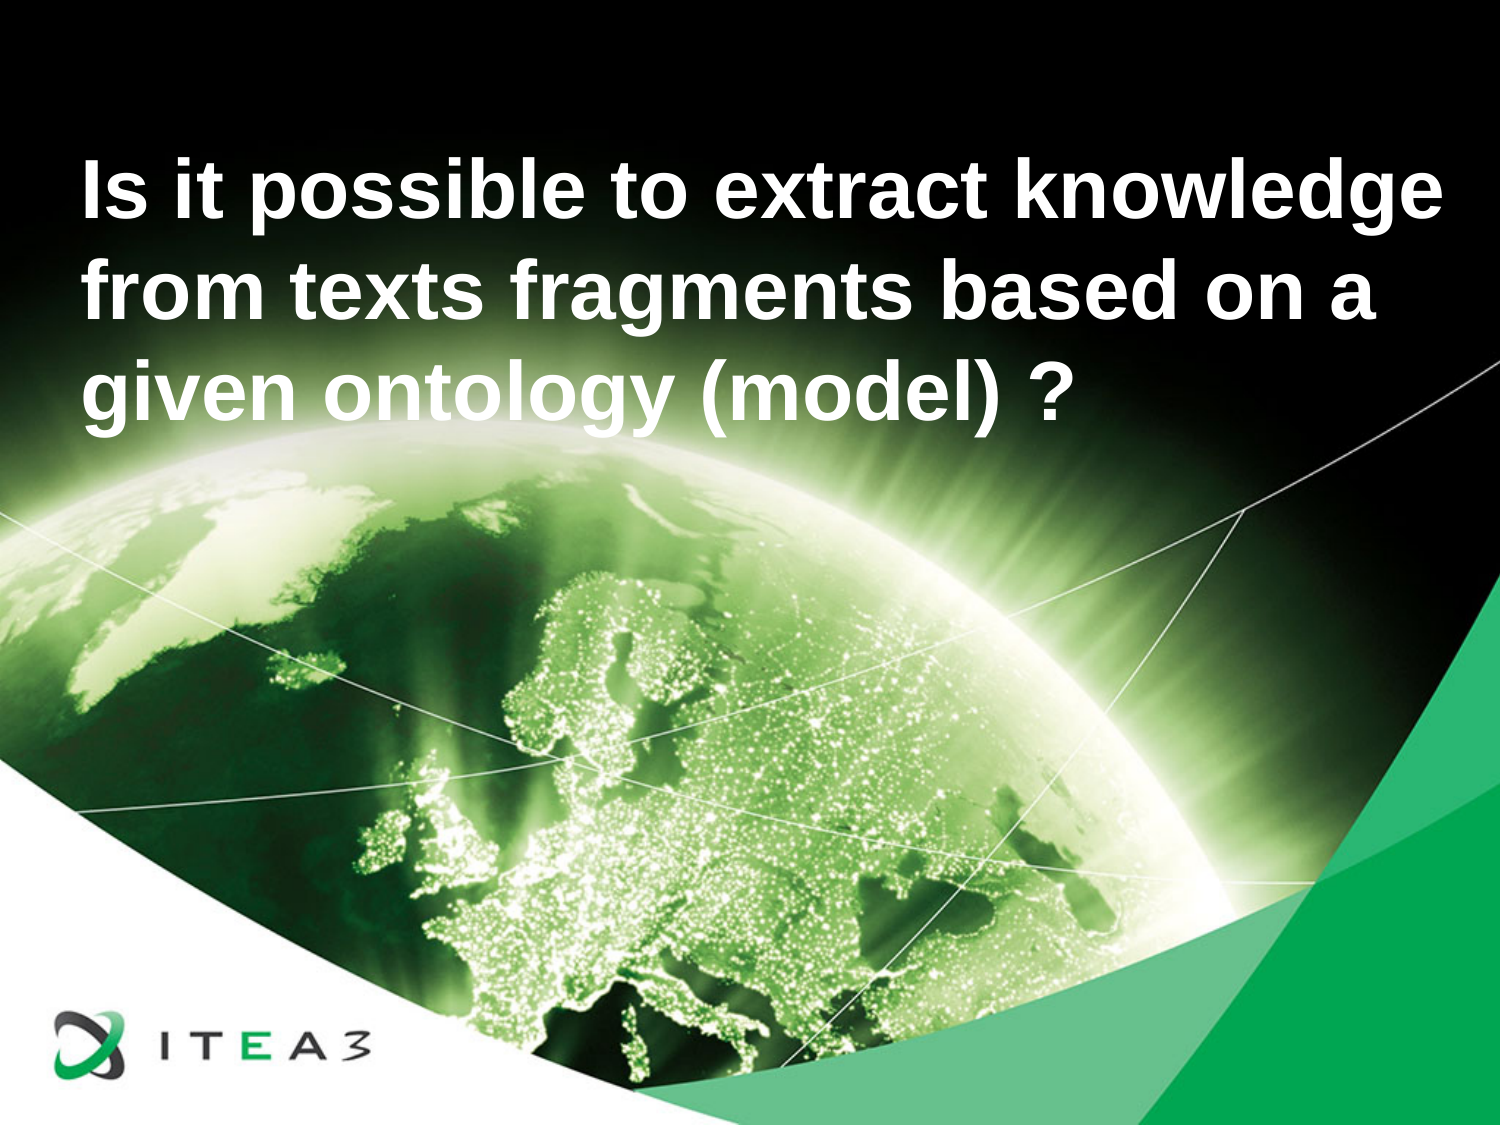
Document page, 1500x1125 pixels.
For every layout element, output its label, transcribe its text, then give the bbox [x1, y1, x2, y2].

picture [0, 0, 1500, 1125]
title Is it possible to extract knowledge from texts fragments based on a given ontology (model) ? [64, 113, 1471, 445]
